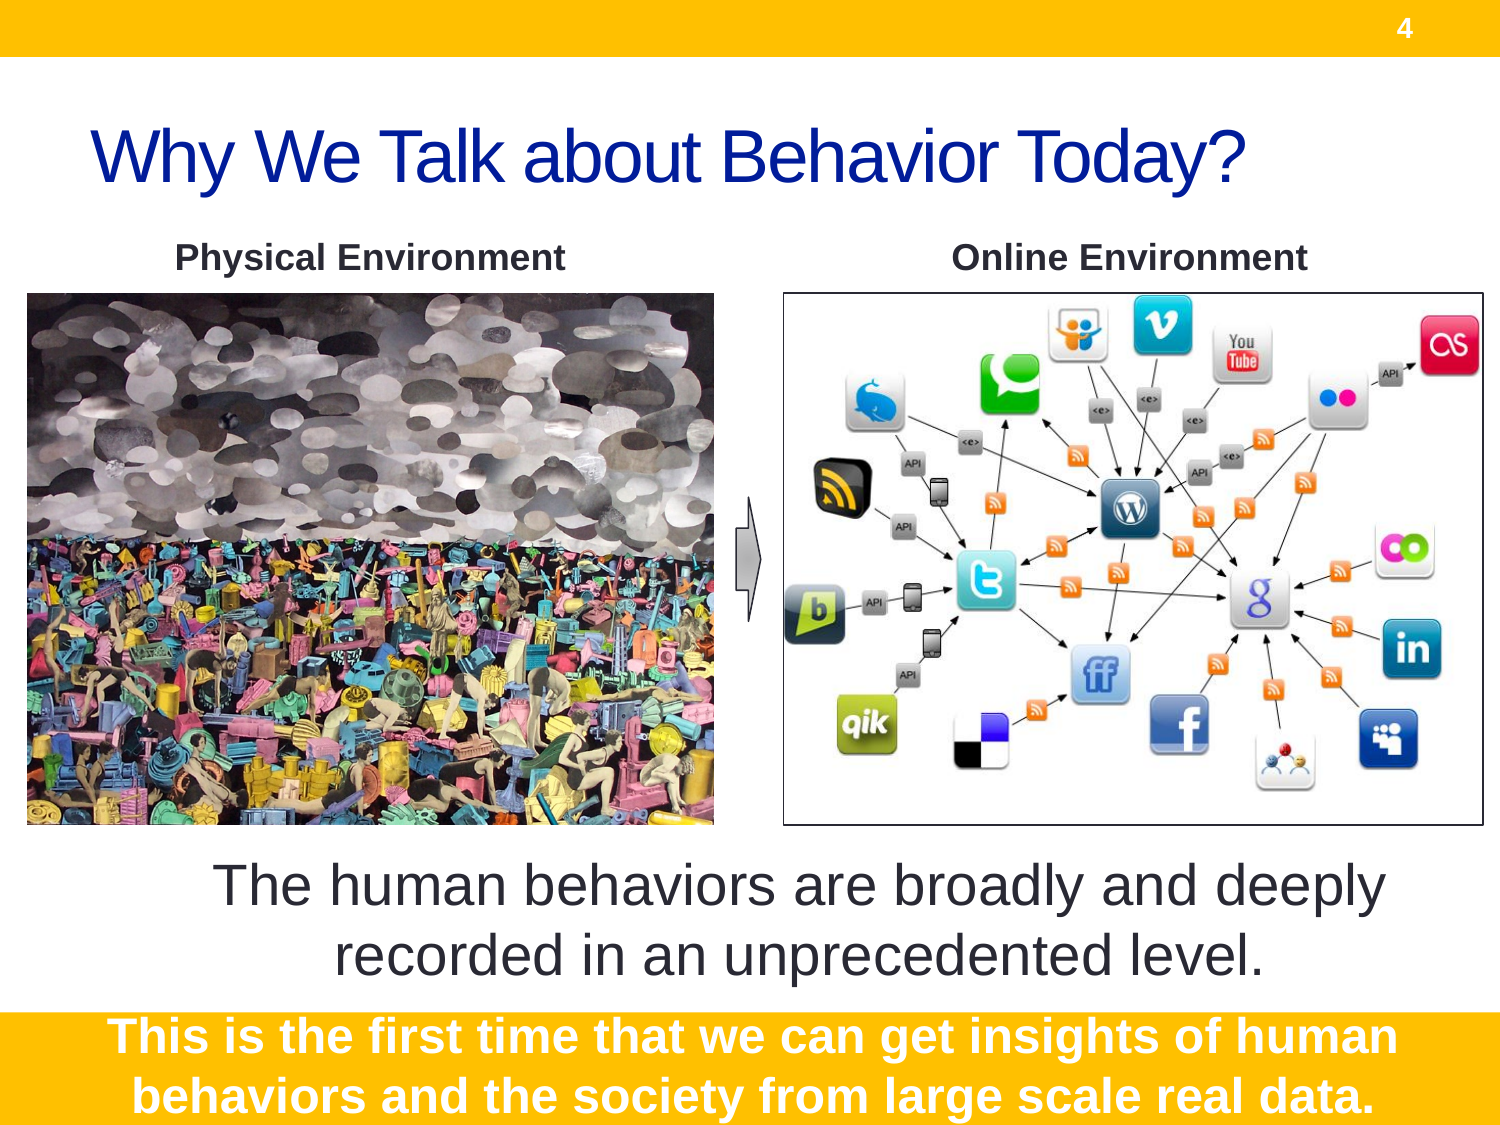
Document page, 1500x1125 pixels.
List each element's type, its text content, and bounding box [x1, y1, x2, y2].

slide_number 4 [1381, 0, 1500, 55]
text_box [784, 225, 1483, 825]
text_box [26, 225, 715, 825]
text_box [735, 496, 762, 623]
text_box The human behaviors are broadly and deeply recorded in an unprecedented level. [181, 839, 1421, 995]
title Why We Talk about Behavior Today? [75, 71, 1425, 234]
text_box This is the first time that we can get insights of human behaviors and the society from large scale real data. [31, 995, 1476, 1125]
